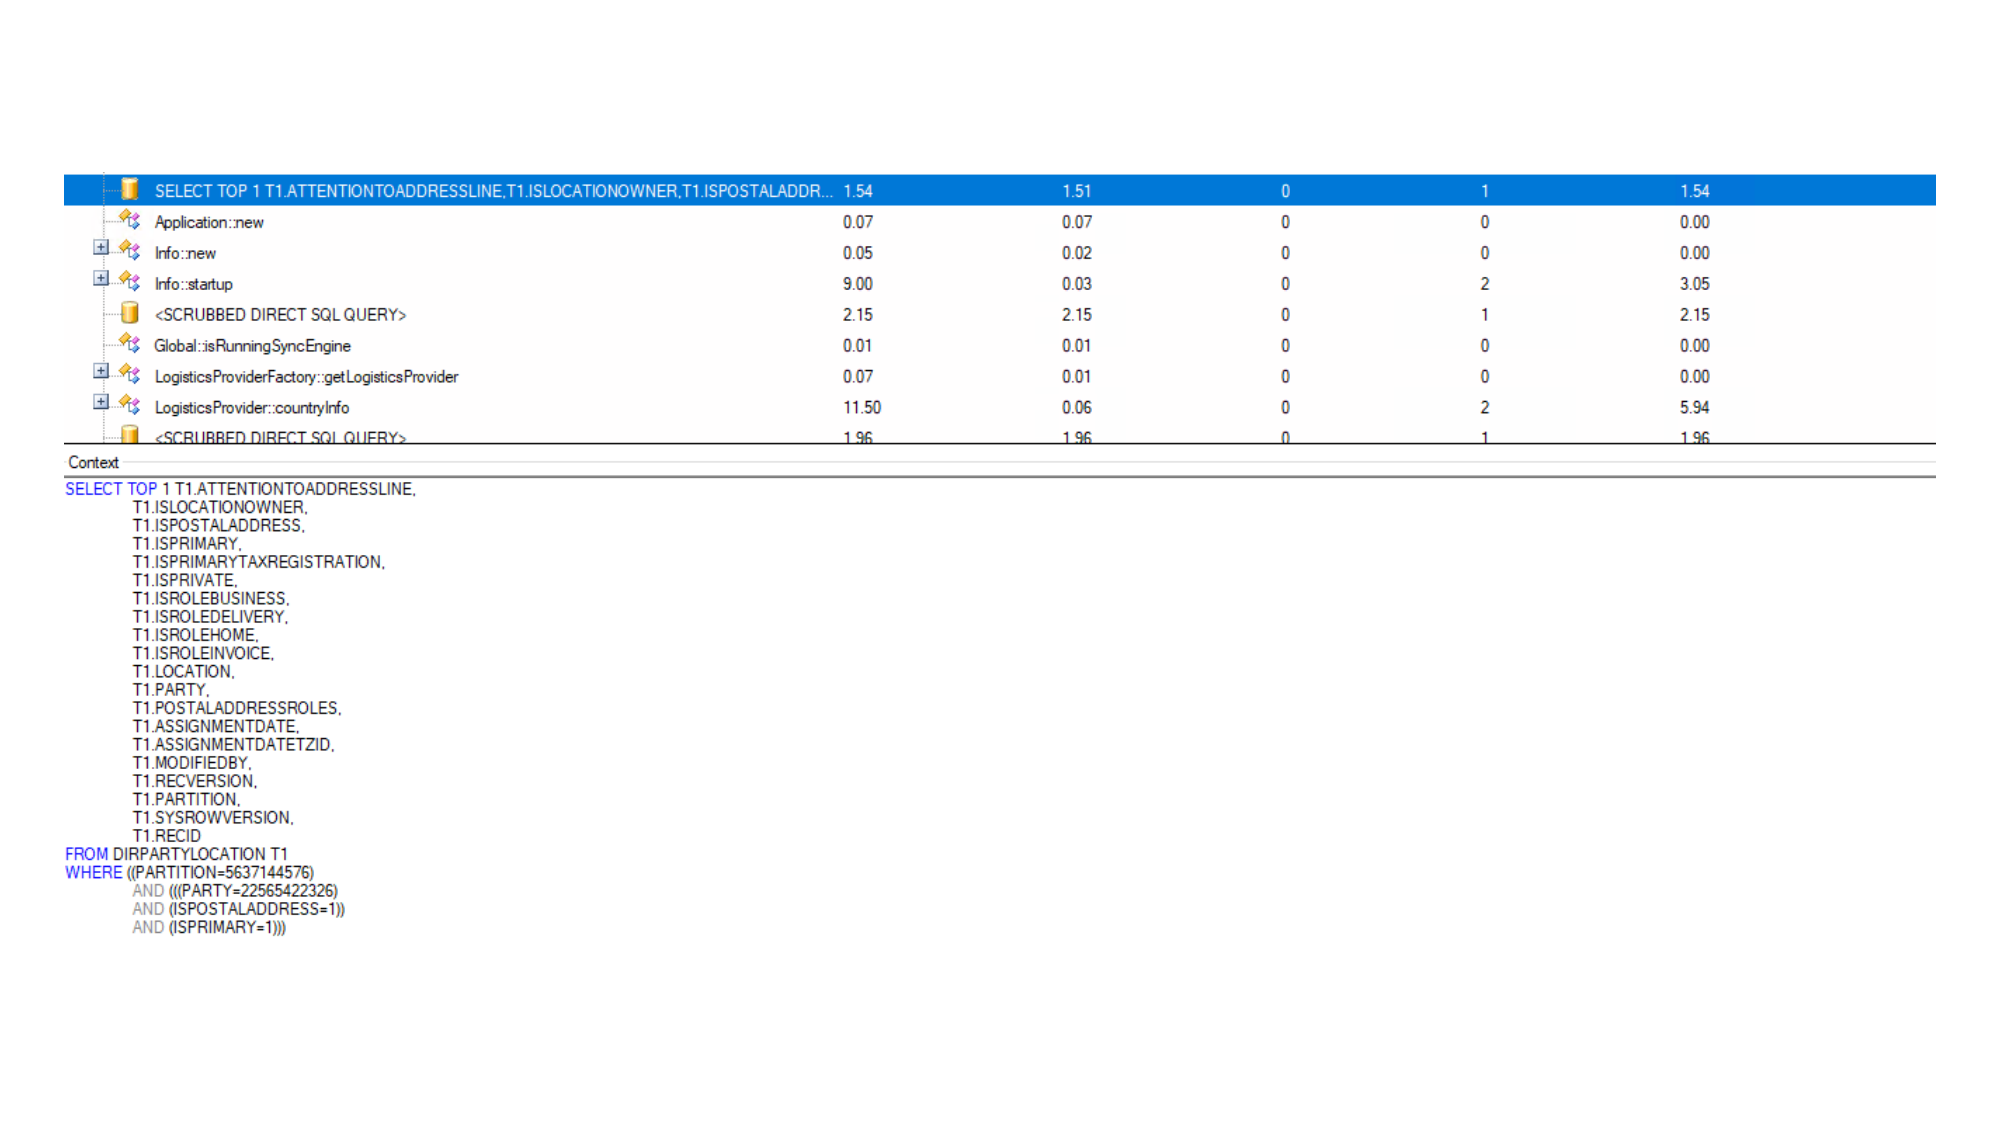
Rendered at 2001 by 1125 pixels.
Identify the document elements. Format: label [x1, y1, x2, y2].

picture [64, 171, 1936, 954]
